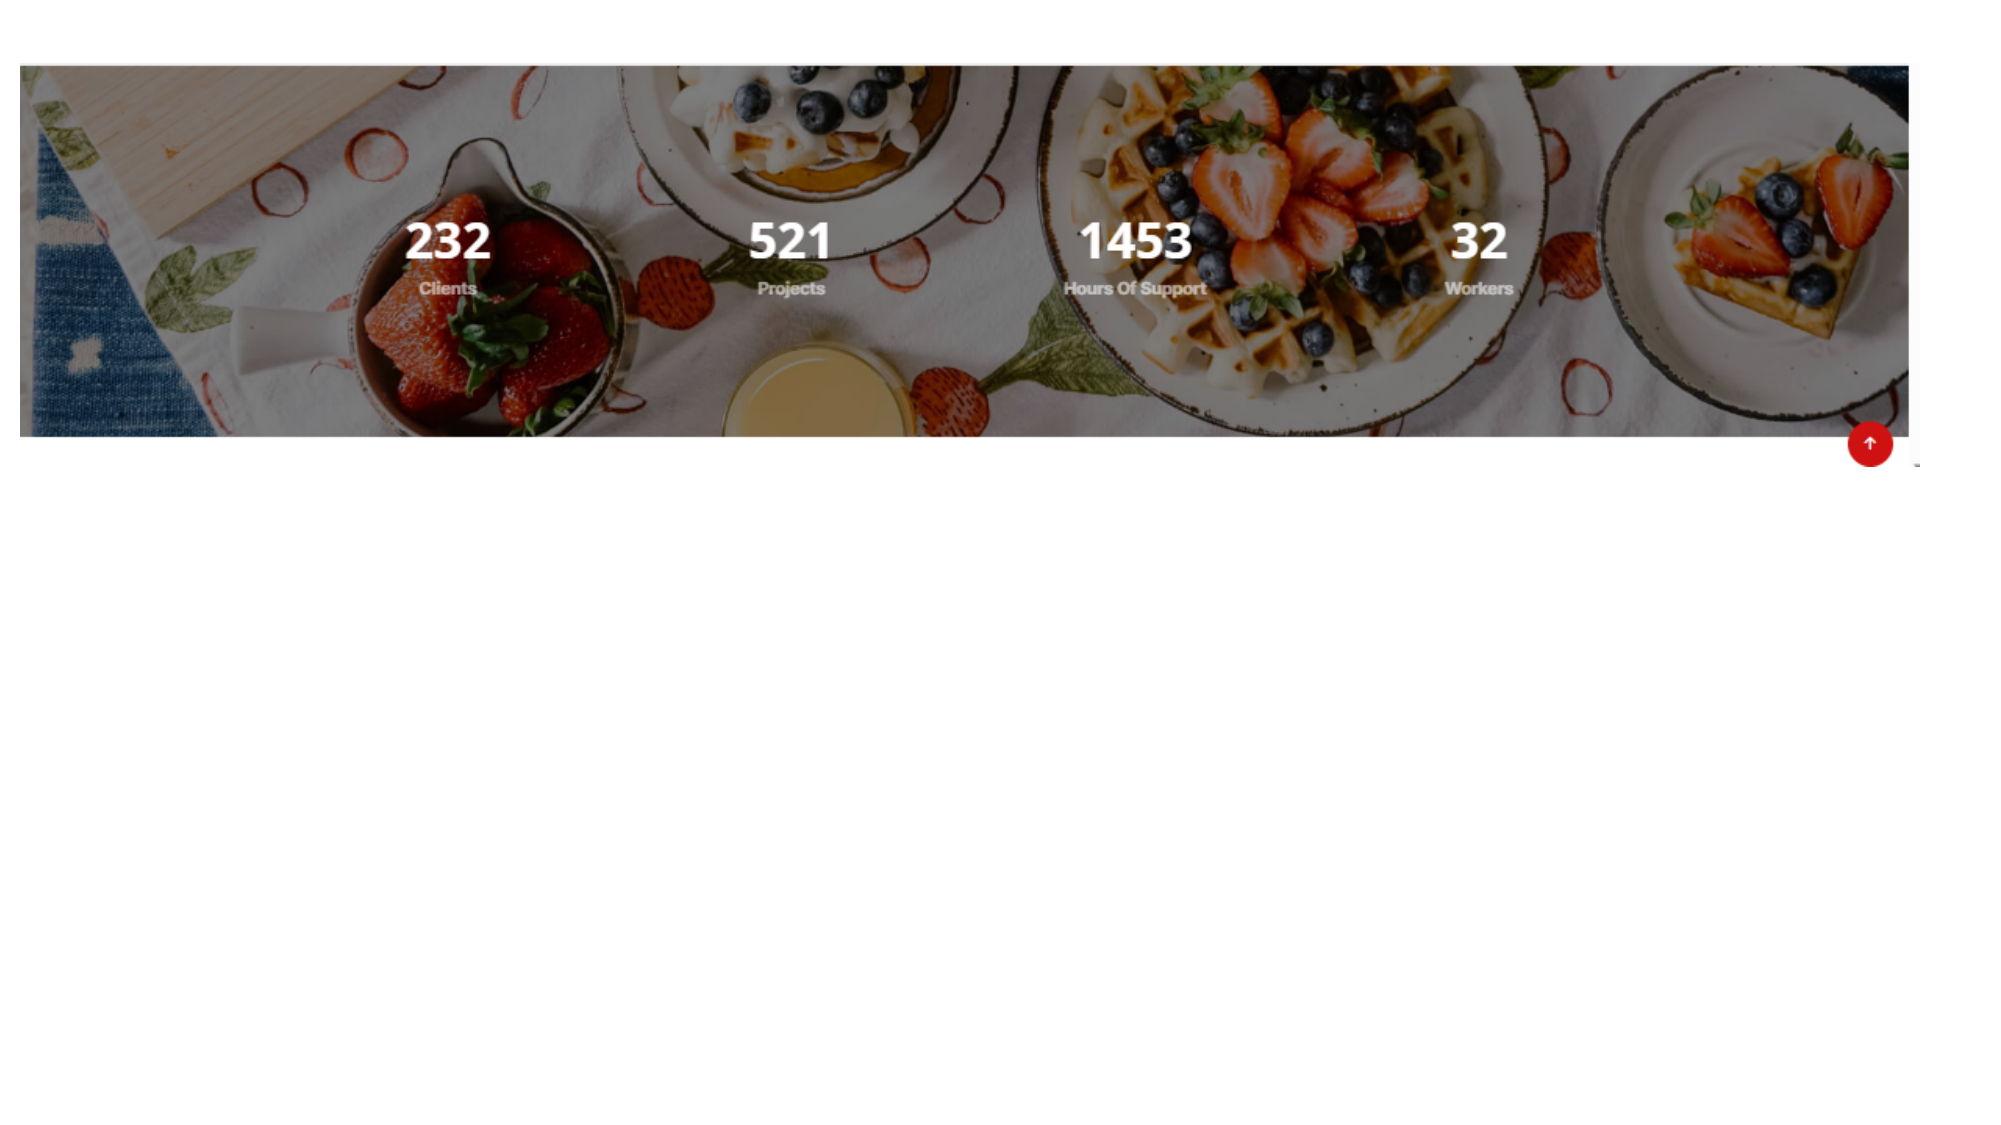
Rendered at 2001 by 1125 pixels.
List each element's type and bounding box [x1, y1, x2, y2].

picture [19, 63, 1920, 467]
